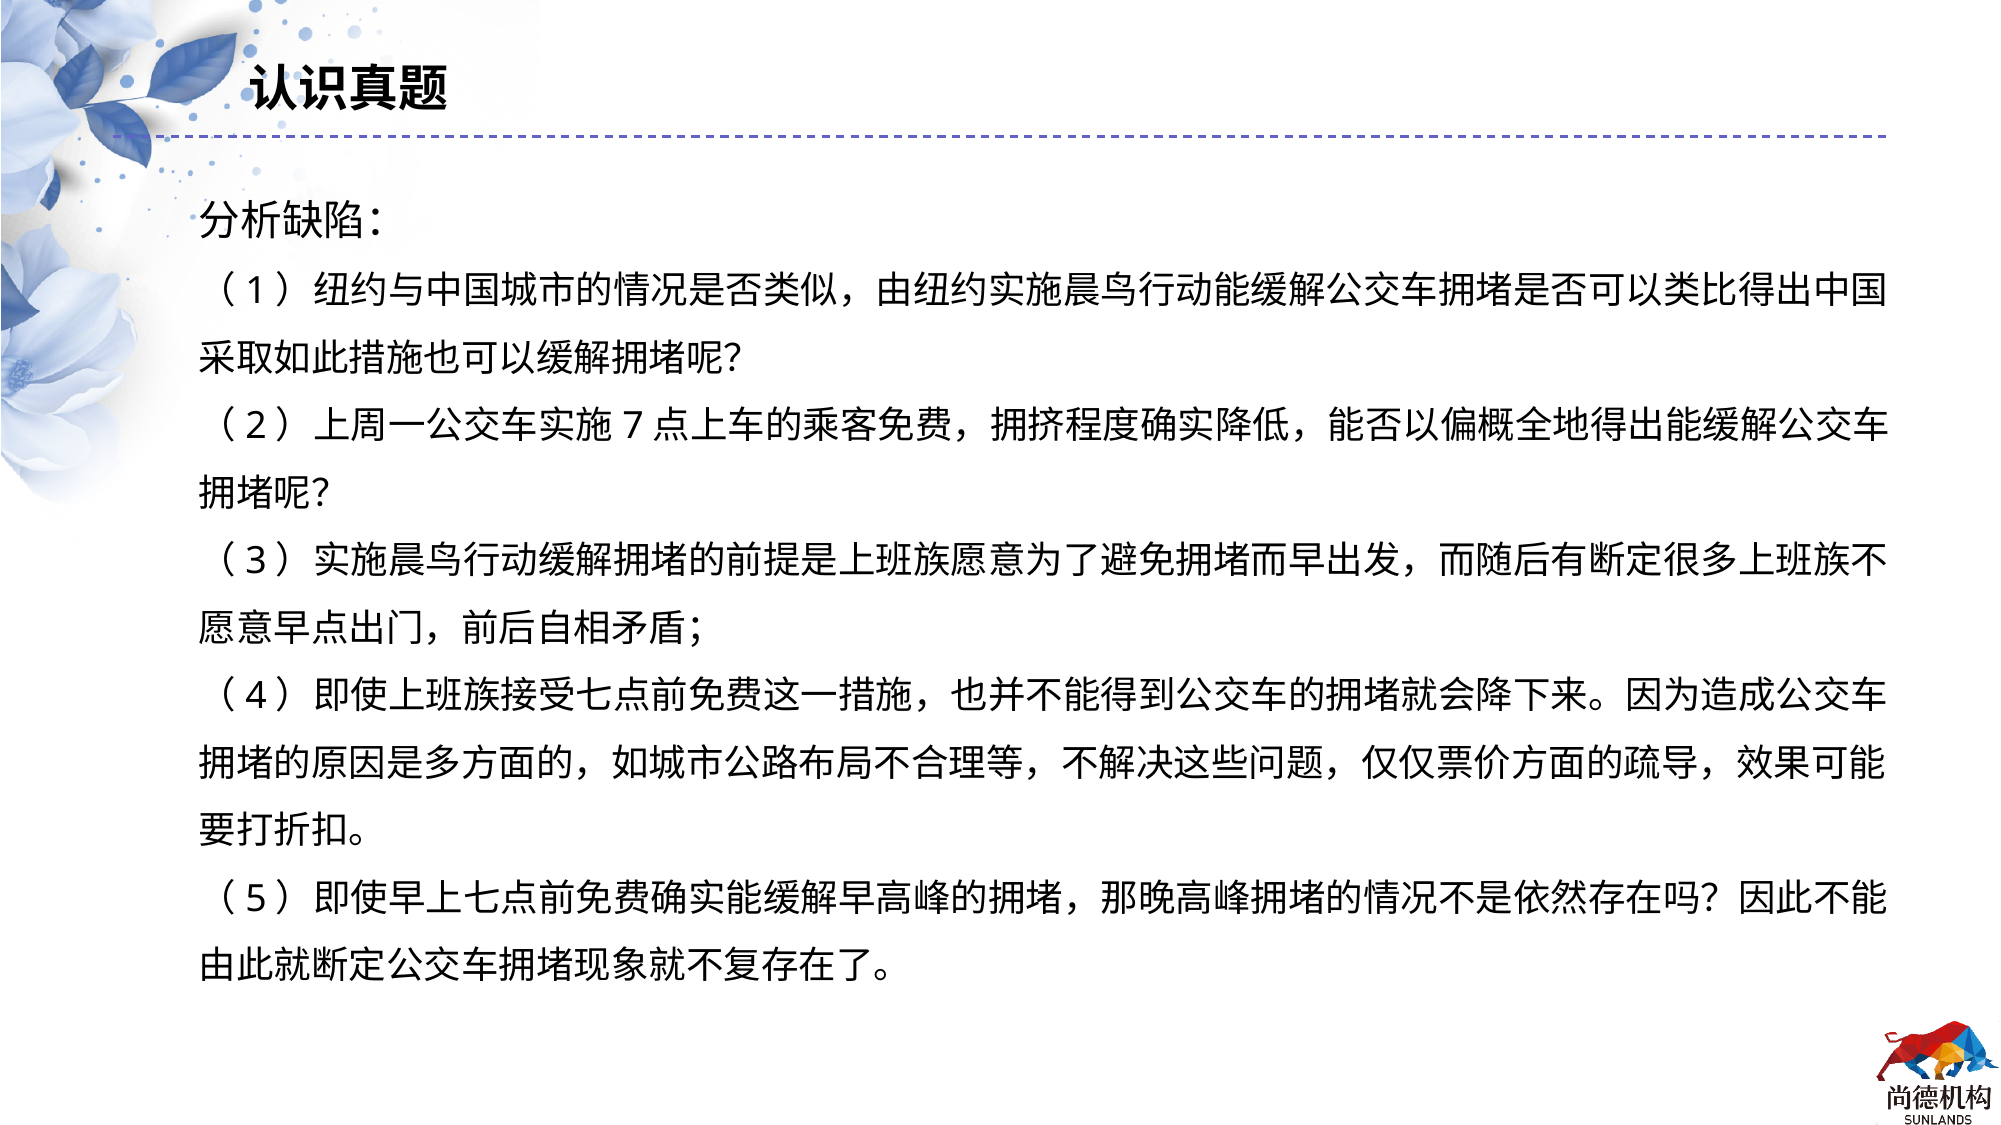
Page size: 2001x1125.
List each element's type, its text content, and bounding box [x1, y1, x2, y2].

picture [1876, 1019, 2000, 1125]
picture [2, 0, 540, 578]
text_box 分析缺陷： （1）纽约与中国城市的情况是否类似，由纽约实施晨鸟行动能缓解公交车拥堵是否可以类比得出中国采取如此措施也可以缓解拥堵呢？ （2）上周一公交车实施7点上车的乘客免费，拥挤程度确实降低，能否以偏概全地得出能缓解公交车拥堵呢？ （3）实施晨鸟行动缓解拥堵的前提是上班族愿意为了避免拥堵而早出发，而随后有断定很多上班族不愿意早点出门，前后自相矛盾； （4）即使上班族接受七点前免费这一措施，也并不能得到公交车的拥堵就会降下来。因为造成公交车拥堵的原因是多方面的，如城市公路布局不合理等，不解决这些问题，仅仅票价方面的疏导，效果可能要打折扣。 （5）即使早上七点前免费确实能缓解早高峰的拥堵，那晚高峰拥堵的情况不是依然存在吗？因此不能由此就断定公交车拥堵现象就不复存在了。 [184, 136, 1929, 994]
text_box 认识真题 [233, 48, 787, 124]
